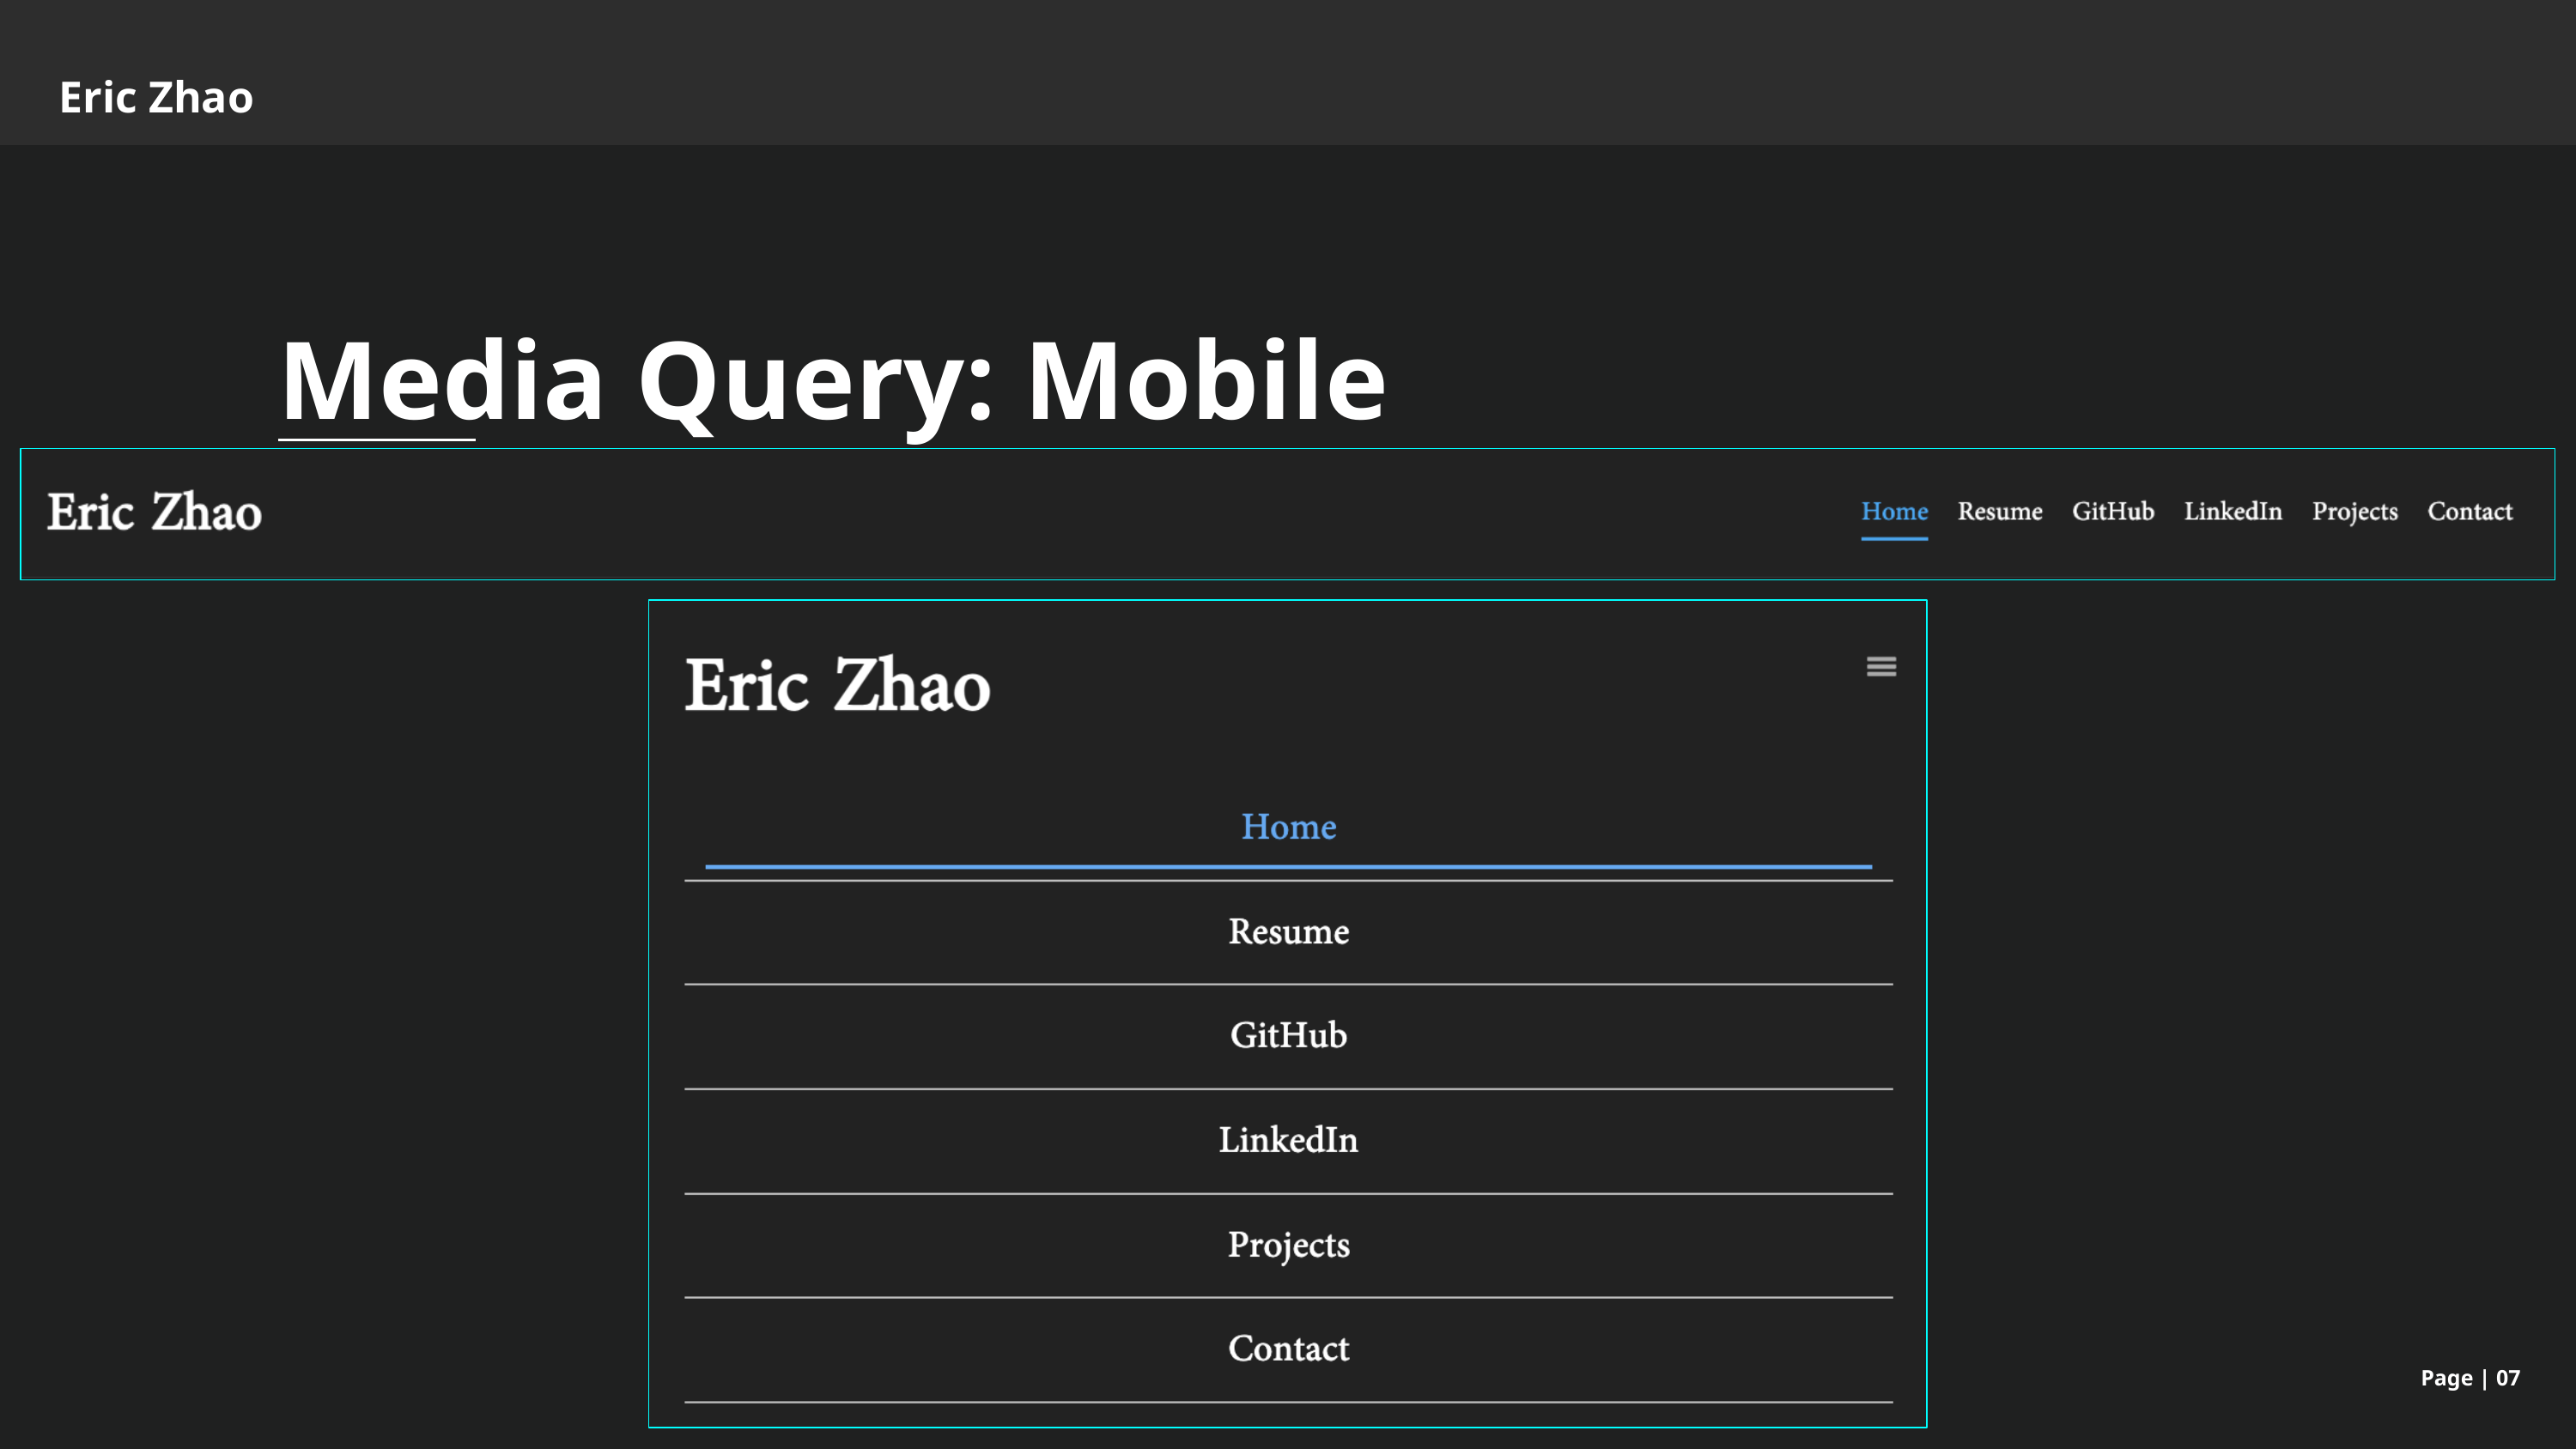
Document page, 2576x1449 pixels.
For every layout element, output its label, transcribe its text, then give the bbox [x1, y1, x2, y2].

picture [21, 449, 2555, 579]
text_box Media Query: Mobile [277, 297, 1476, 441]
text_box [0, 0, 2576, 145]
text_box Page | 07 [2406, 1354, 2521, 1390]
picture [649, 600, 1927, 1428]
